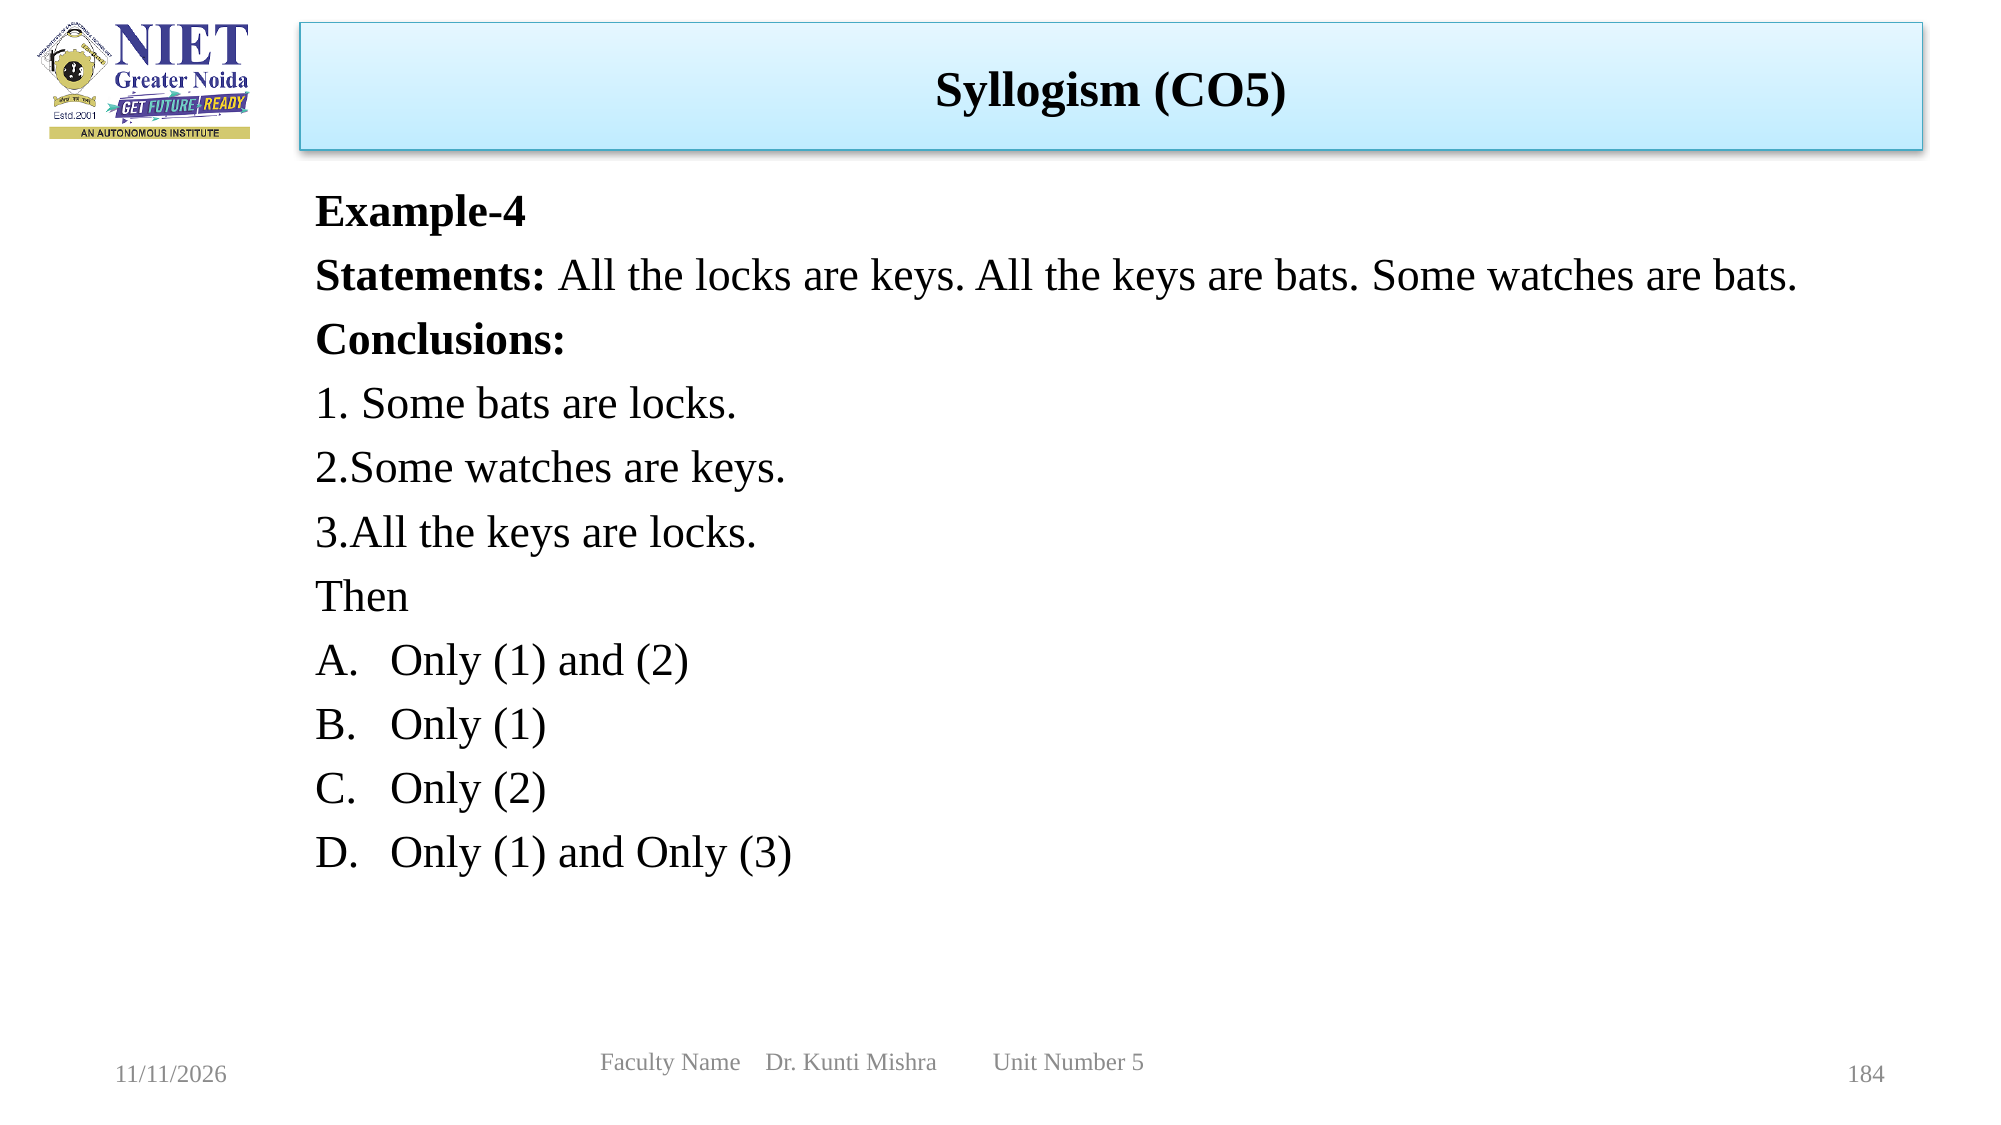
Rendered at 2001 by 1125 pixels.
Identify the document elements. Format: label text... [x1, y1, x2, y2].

slide_number 184 [1433, 1042, 1900, 1103]
picture [37, 22, 251, 139]
title Syllogism (CO5) [299, 22, 1923, 151]
footer Faculty Name Dr. Kunti Mishra Unit Number 5 [428, 1042, 1317, 1079]
subtitle Example-4 Statements: All the locks are keys. All the keys are bats. Some watches are bats. Conclusions: Some bats are locks. Some watches are keys. All the keys are locks. Then Only (1) and (2) Only (1) Only (2) Only (1) and Only (3) [298, 171, 1925, 1021]
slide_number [99, 1042, 567, 1103]
